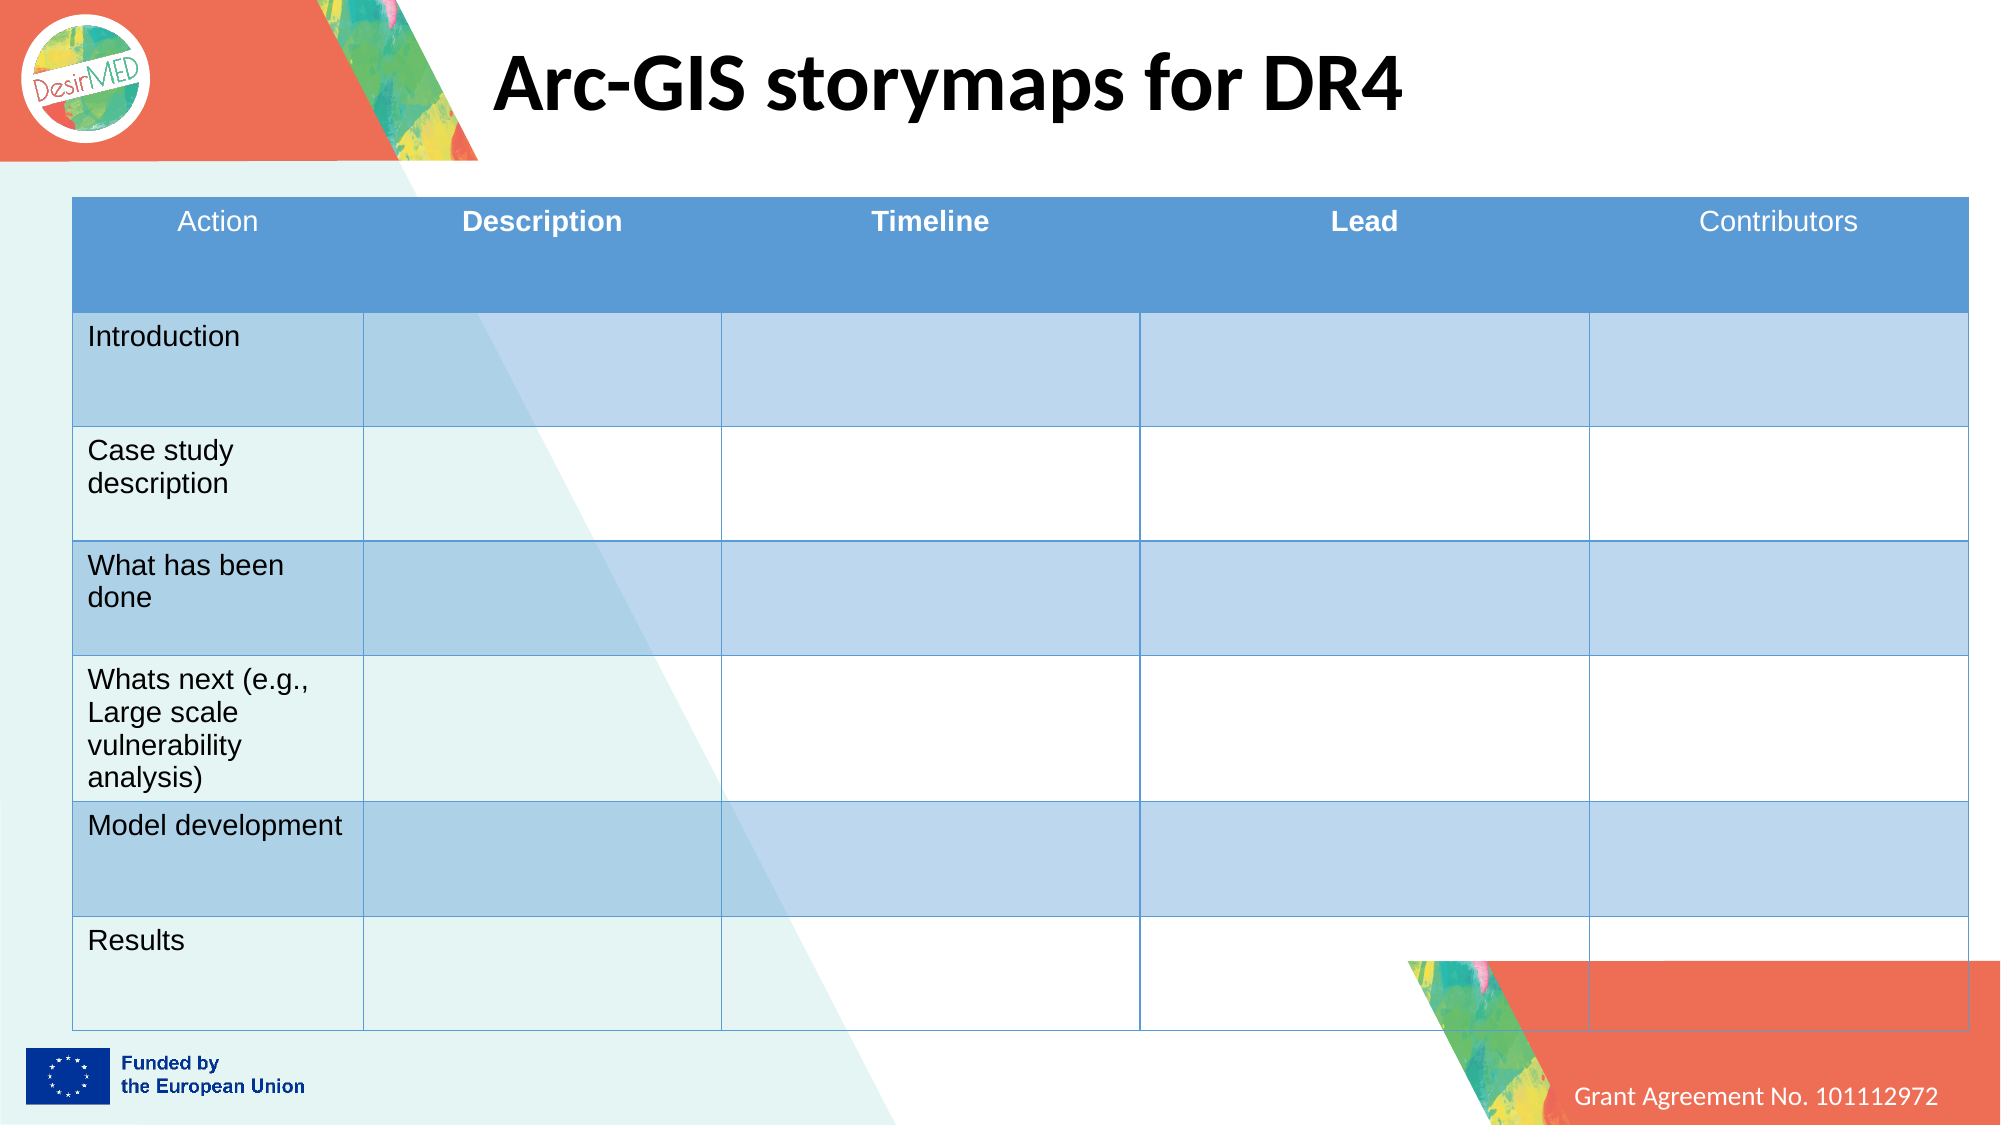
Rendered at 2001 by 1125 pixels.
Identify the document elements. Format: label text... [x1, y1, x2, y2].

table_header Contributors [1590, 198, 1968, 311]
table_cell What has been done [73, 542, 363, 655]
table_cell [722, 427, 1139, 540]
table_cell [364, 917, 721, 1030]
title Arc-GIS storymaps for DR4 [478, 3, 1897, 164]
table_cell [722, 542, 1139, 655]
table_cell [1590, 542, 1968, 655]
table_cell Results [73, 917, 363, 1030]
table_cell [364, 313, 721, 426]
table_header Action [73, 198, 363, 311]
table_cell [364, 427, 721, 540]
table_cell [722, 917, 1139, 1030]
table_cell [1141, 917, 1589, 1030]
table_cell [722, 656, 1139, 801]
picture [21, 1043, 316, 1109]
table_cell [1141, 542, 1589, 655]
table_cell Model development [73, 802, 363, 916]
table_cell [364, 802, 721, 916]
table_header Lead [1141, 198, 1589, 311]
table_cell [1590, 656, 1968, 801]
table_cell [1141, 802, 1589, 916]
picture [316, 0, 478, 161]
table_header Timeline [722, 198, 1139, 311]
table_cell Whats next (e.g., Large scale vulnerability analysis) [73, 656, 363, 801]
table_cell [1141, 313, 1589, 426]
table_cell [1141, 656, 1589, 801]
table_cell [722, 802, 1139, 916]
table_cell [1141, 427, 1589, 540]
table_cell [1590, 802, 1968, 916]
table_cell Case study description [73, 427, 363, 540]
table_cell [1590, 427, 1968, 540]
table_header Description [364, 198, 721, 311]
table_cell Introduction [73, 313, 363, 426]
picture [1443, 1031, 1571, 1125]
table_cell [722, 313, 1139, 426]
picture [33, 25, 139, 131]
table_cell [1590, 313, 1968, 426]
table_cell [364, 656, 721, 801]
table_cell [1590, 917, 1968, 1030]
table_cell [364, 542, 721, 655]
